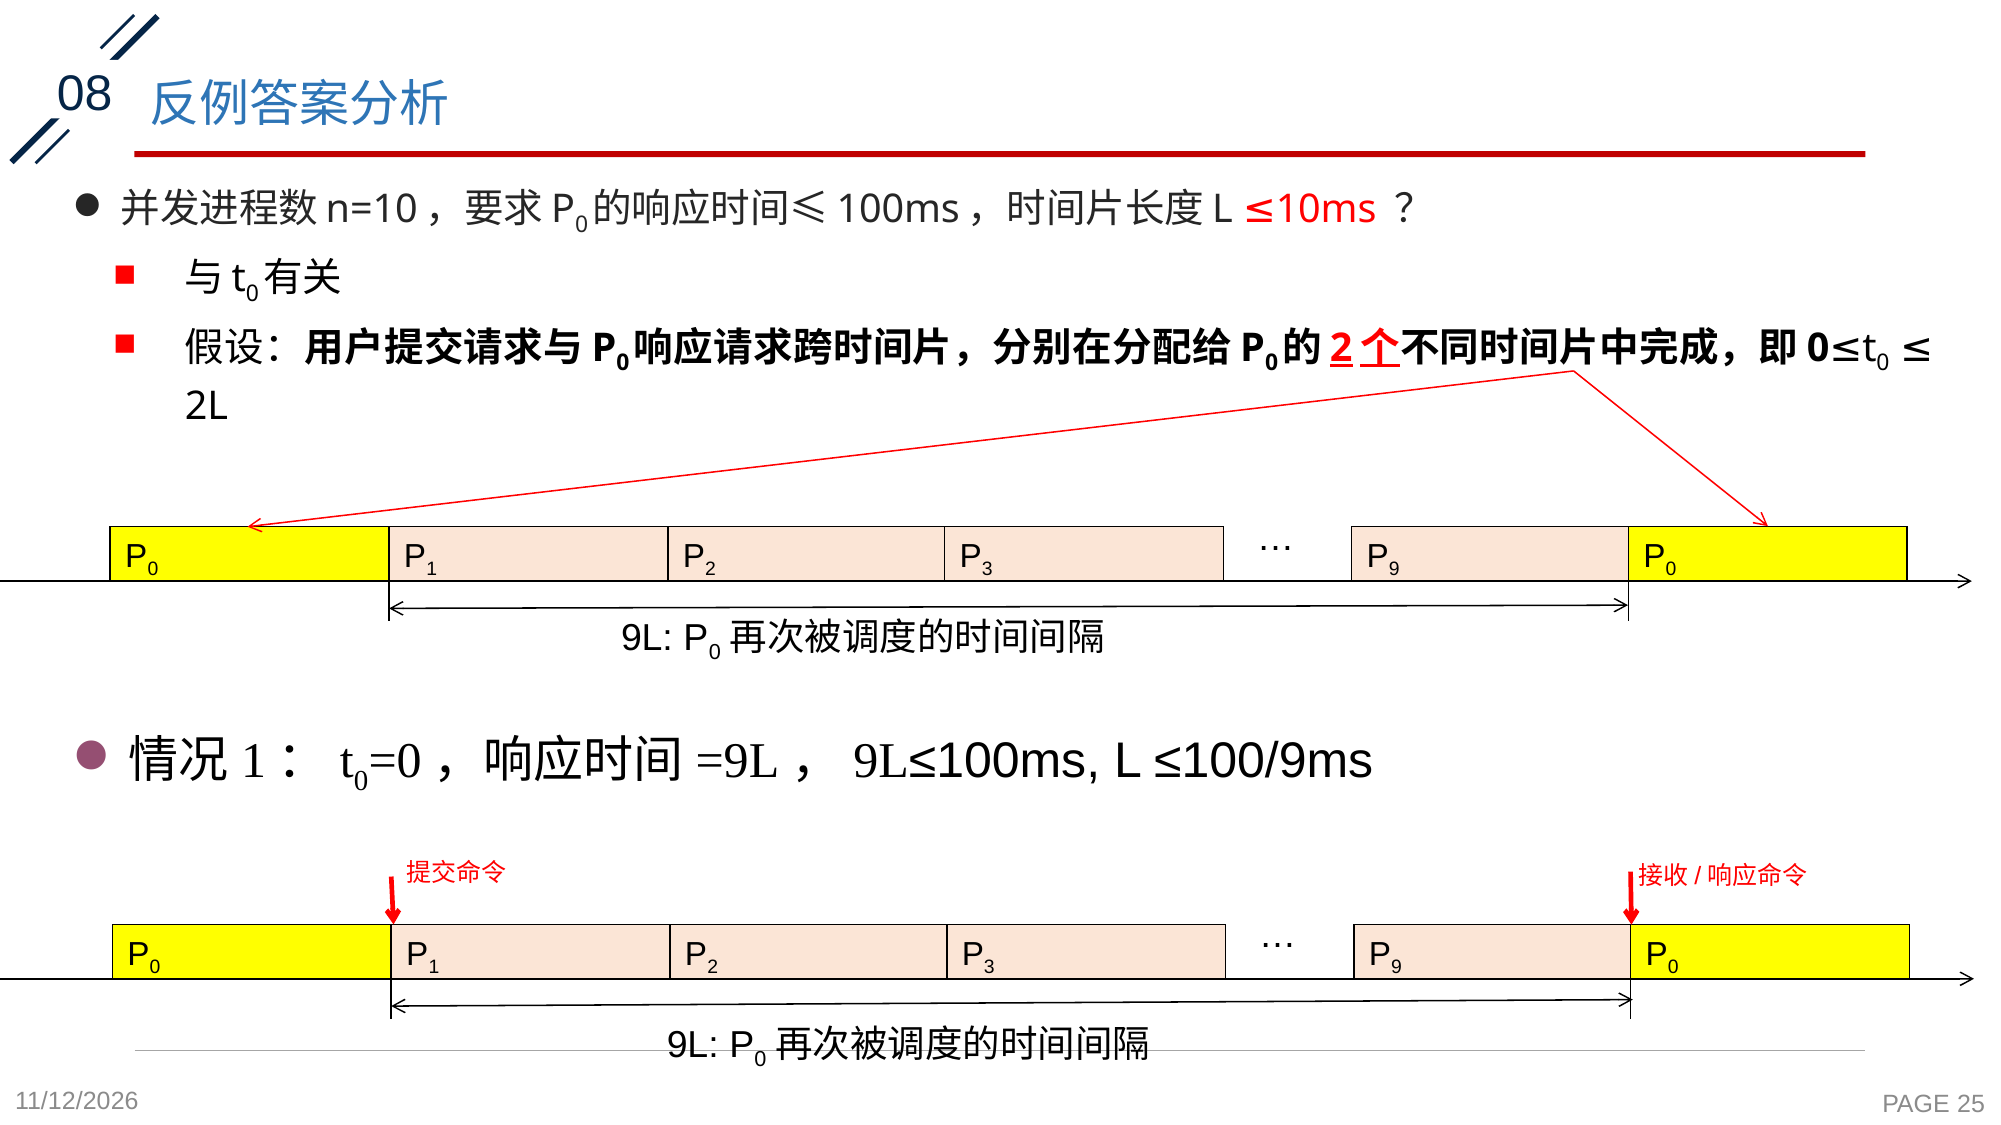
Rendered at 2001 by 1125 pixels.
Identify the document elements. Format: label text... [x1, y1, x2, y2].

text_box P0 [110, 526, 389, 580]
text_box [389, 605, 1629, 609]
text_box P2 [667, 527, 944, 580]
text_box P3 [944, 527, 1224, 580]
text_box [391, 999, 1633, 1007]
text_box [1573, 370, 1768, 527]
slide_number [0, 1073, 178, 1125]
text_box P0 [112, 924, 391, 978]
text_box P1 [389, 527, 667, 580]
text_box 9L: P0再次被调度的时间间隔 [652, 1012, 1166, 1079]
text_box P2 [670, 924, 946, 978]
text_box 提交命令 [392, 848, 522, 894]
text_box 情况1：t0=0，响应时间=9L，9L≤100ms, L ≤100/9ms [57, 713, 1949, 832]
text_box P1 [391, 924, 670, 978]
text_box P0 [1628, 526, 1908, 581]
text_box 接收/响应命令 [1623, 851, 1823, 897]
text_box P0 [1630, 924, 1910, 978]
list 08 [34, 59, 135, 119]
text_box … [1242, 527, 1310, 566]
slide_number PAGE 25 [1783, 1077, 2000, 1125]
text_box P3 [946, 924, 1226, 978]
title 反例答案分析 [134, 59, 1866, 150]
text_box … [1244, 903, 1312, 963]
text_box P9 [1351, 527, 1628, 581]
text_box 9L: P0再次被调度的时间间隔 [606, 609, 1120, 671]
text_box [247, 370, 1573, 527]
text_box 并发进程数n=10，要求P0的响应时间≤100ms，时间片长度L ≤10ms ？ 与t0有关 假设：用户提交请求与P0响应请求跨时间片，分别在分配给P0的2个不同时间片中完成，即0≤t0 ≤ 2L [57, 170, 1949, 435]
text_box P9 [1353, 924, 1630, 978]
